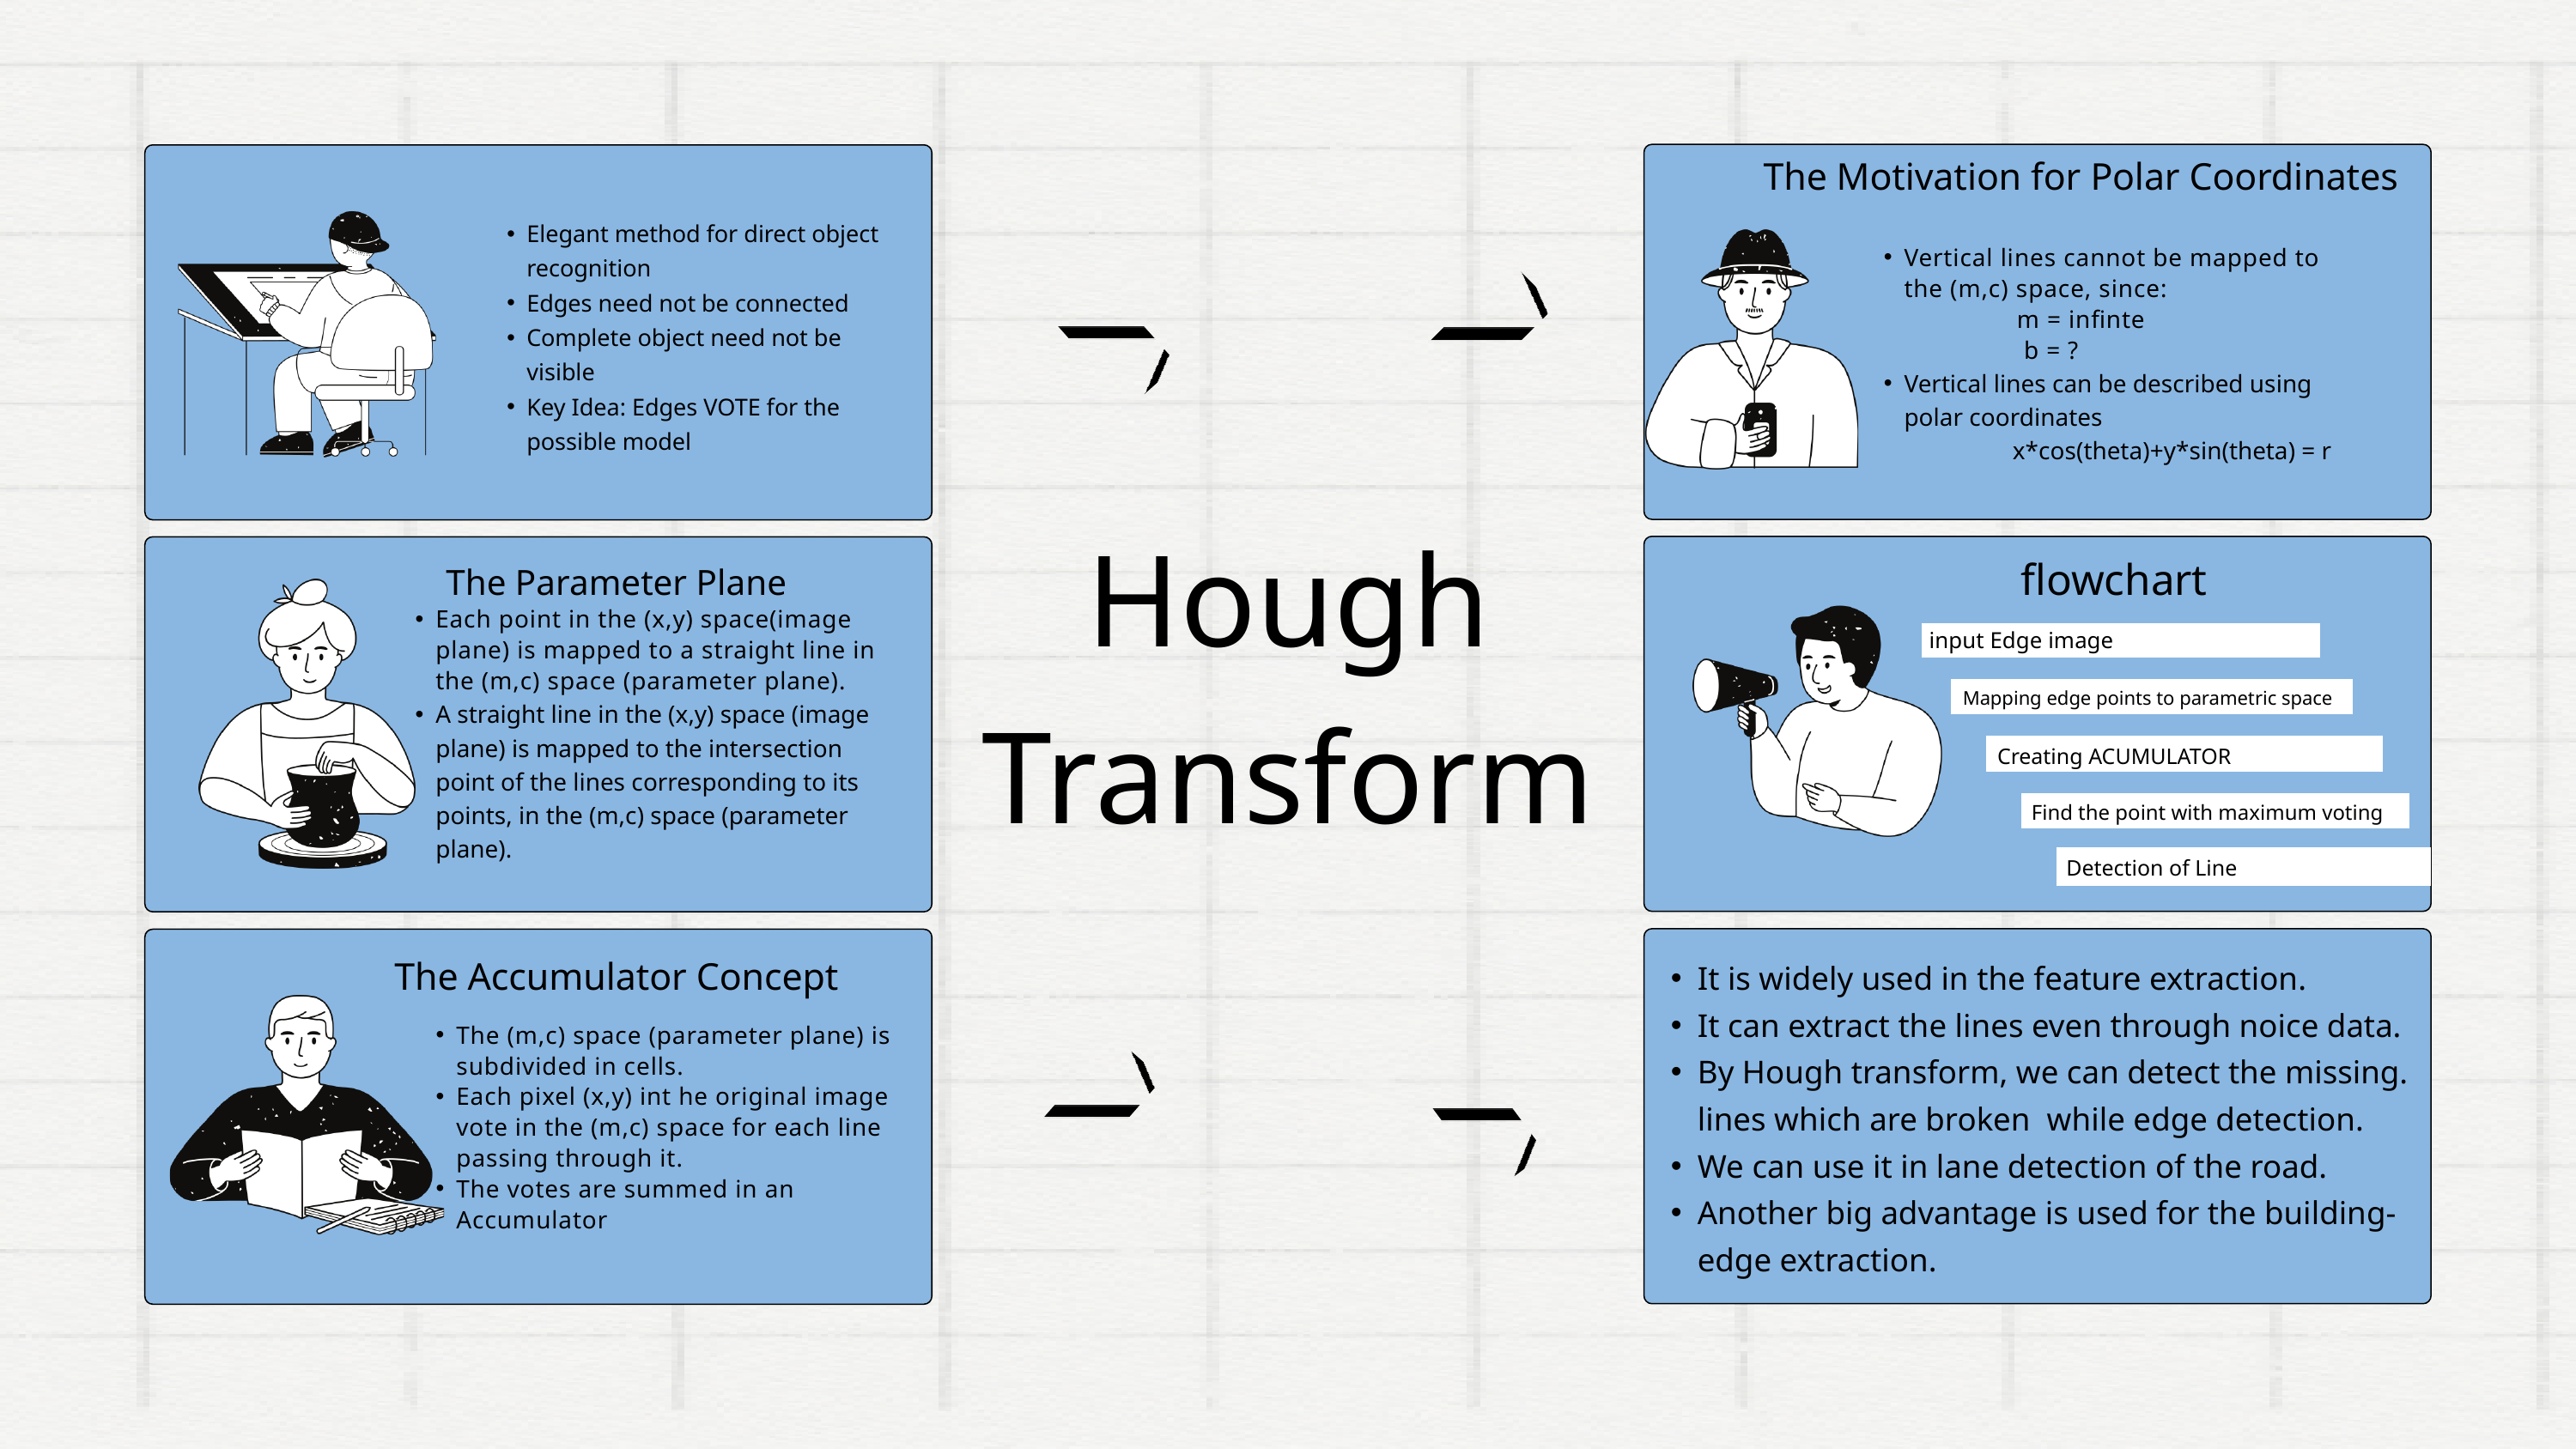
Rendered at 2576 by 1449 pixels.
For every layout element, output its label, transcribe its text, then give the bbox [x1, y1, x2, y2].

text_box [1643, 143, 2432, 520]
text_box [1020, 1036, 1163, 1186]
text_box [144, 929, 933, 1305]
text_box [1921, 622, 2321, 658]
text_box Hough Transform [770, 495, 1806, 849]
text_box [144, 144, 933, 520]
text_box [2056, 846, 2432, 887]
text_box [0, 0, 2576, 1449]
text_box [1035, 258, 1178, 408]
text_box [1951, 678, 2353, 715]
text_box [1985, 735, 2384, 772]
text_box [1643, 536, 2432, 912]
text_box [1643, 928, 2432, 1304]
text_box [144, 537, 933, 912]
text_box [2020, 792, 2410, 829]
text_box [1409, 1038, 1546, 1191]
text_box [1409, 260, 1556, 408]
